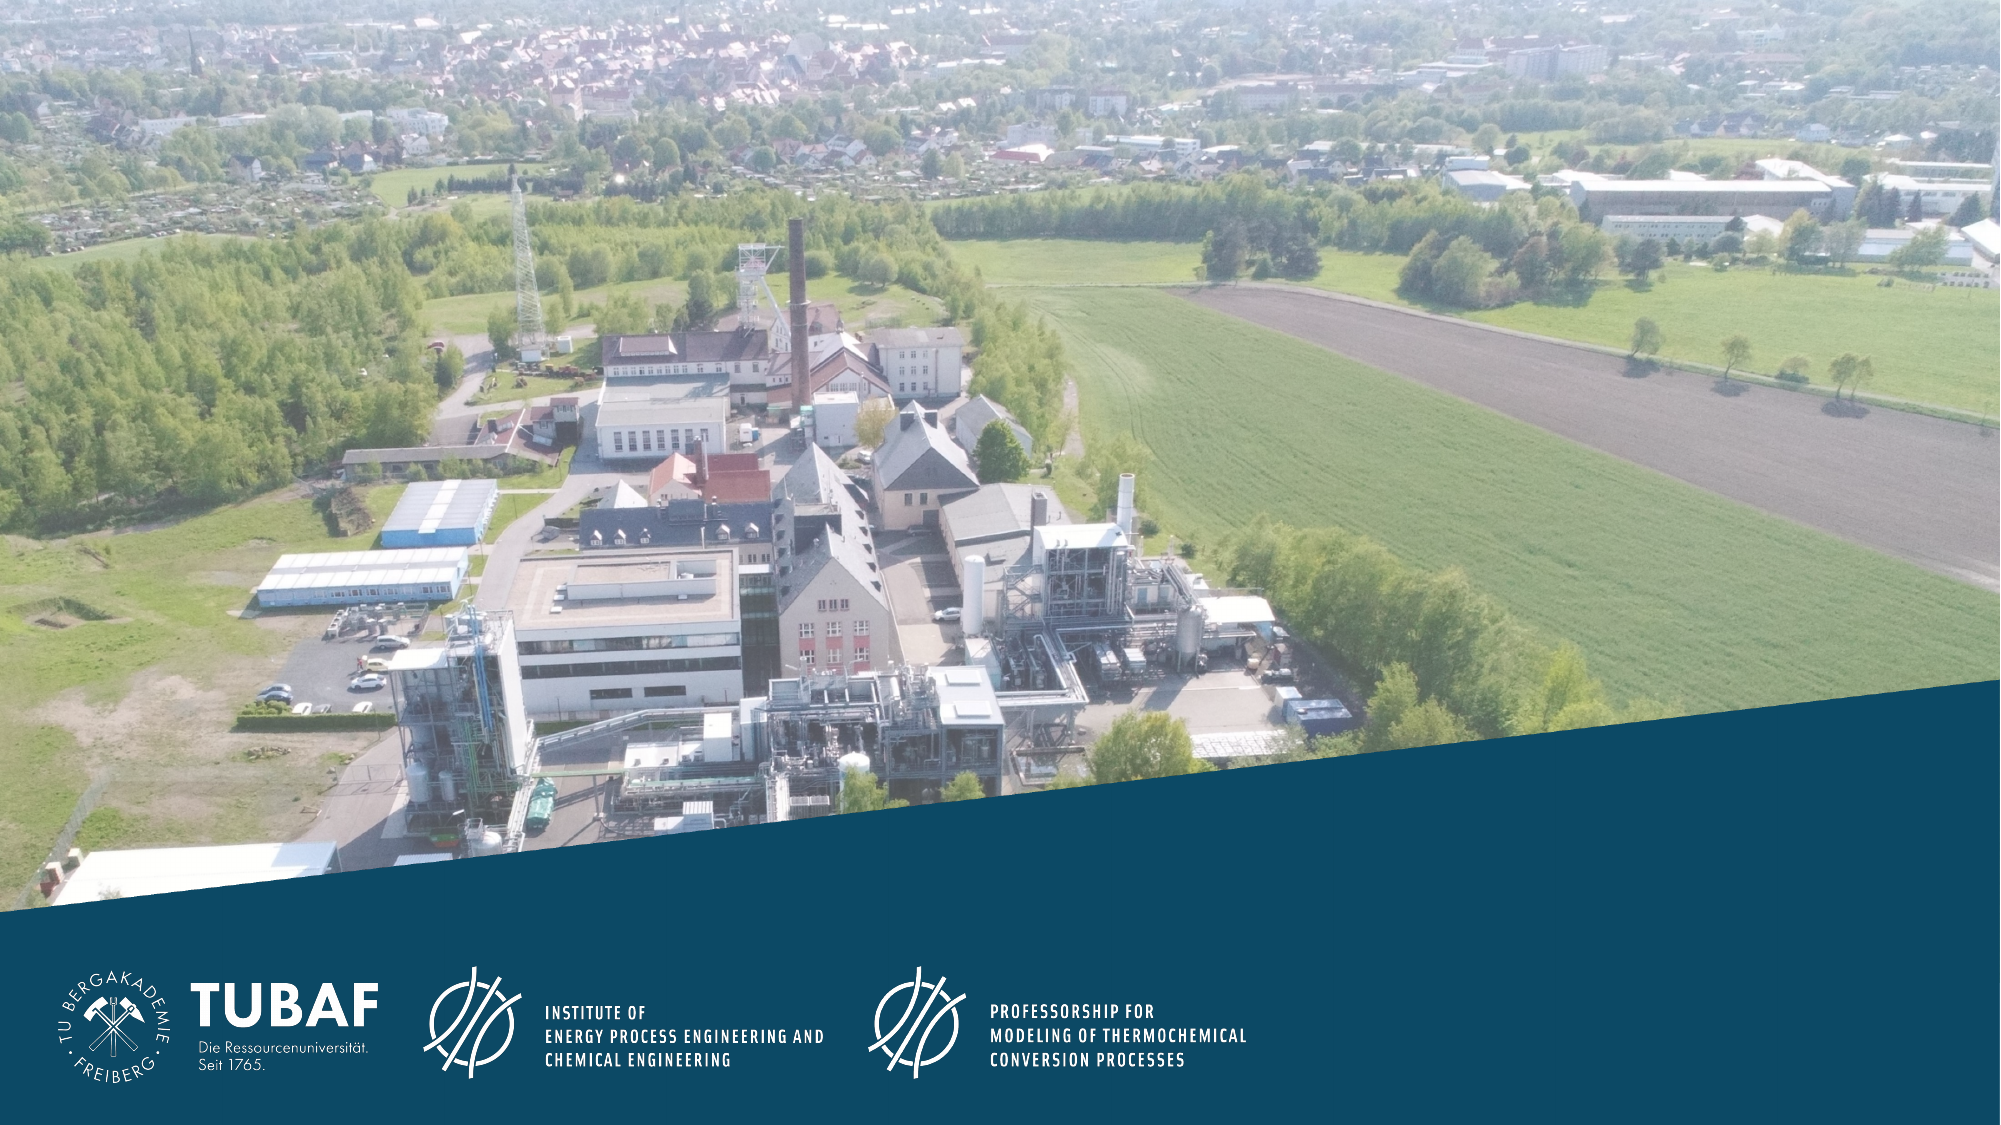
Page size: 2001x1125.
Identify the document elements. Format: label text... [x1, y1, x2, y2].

picture [0, 679, 2000, 1125]
table_cell ohne CO2 [0, 0, 2000, 679]
